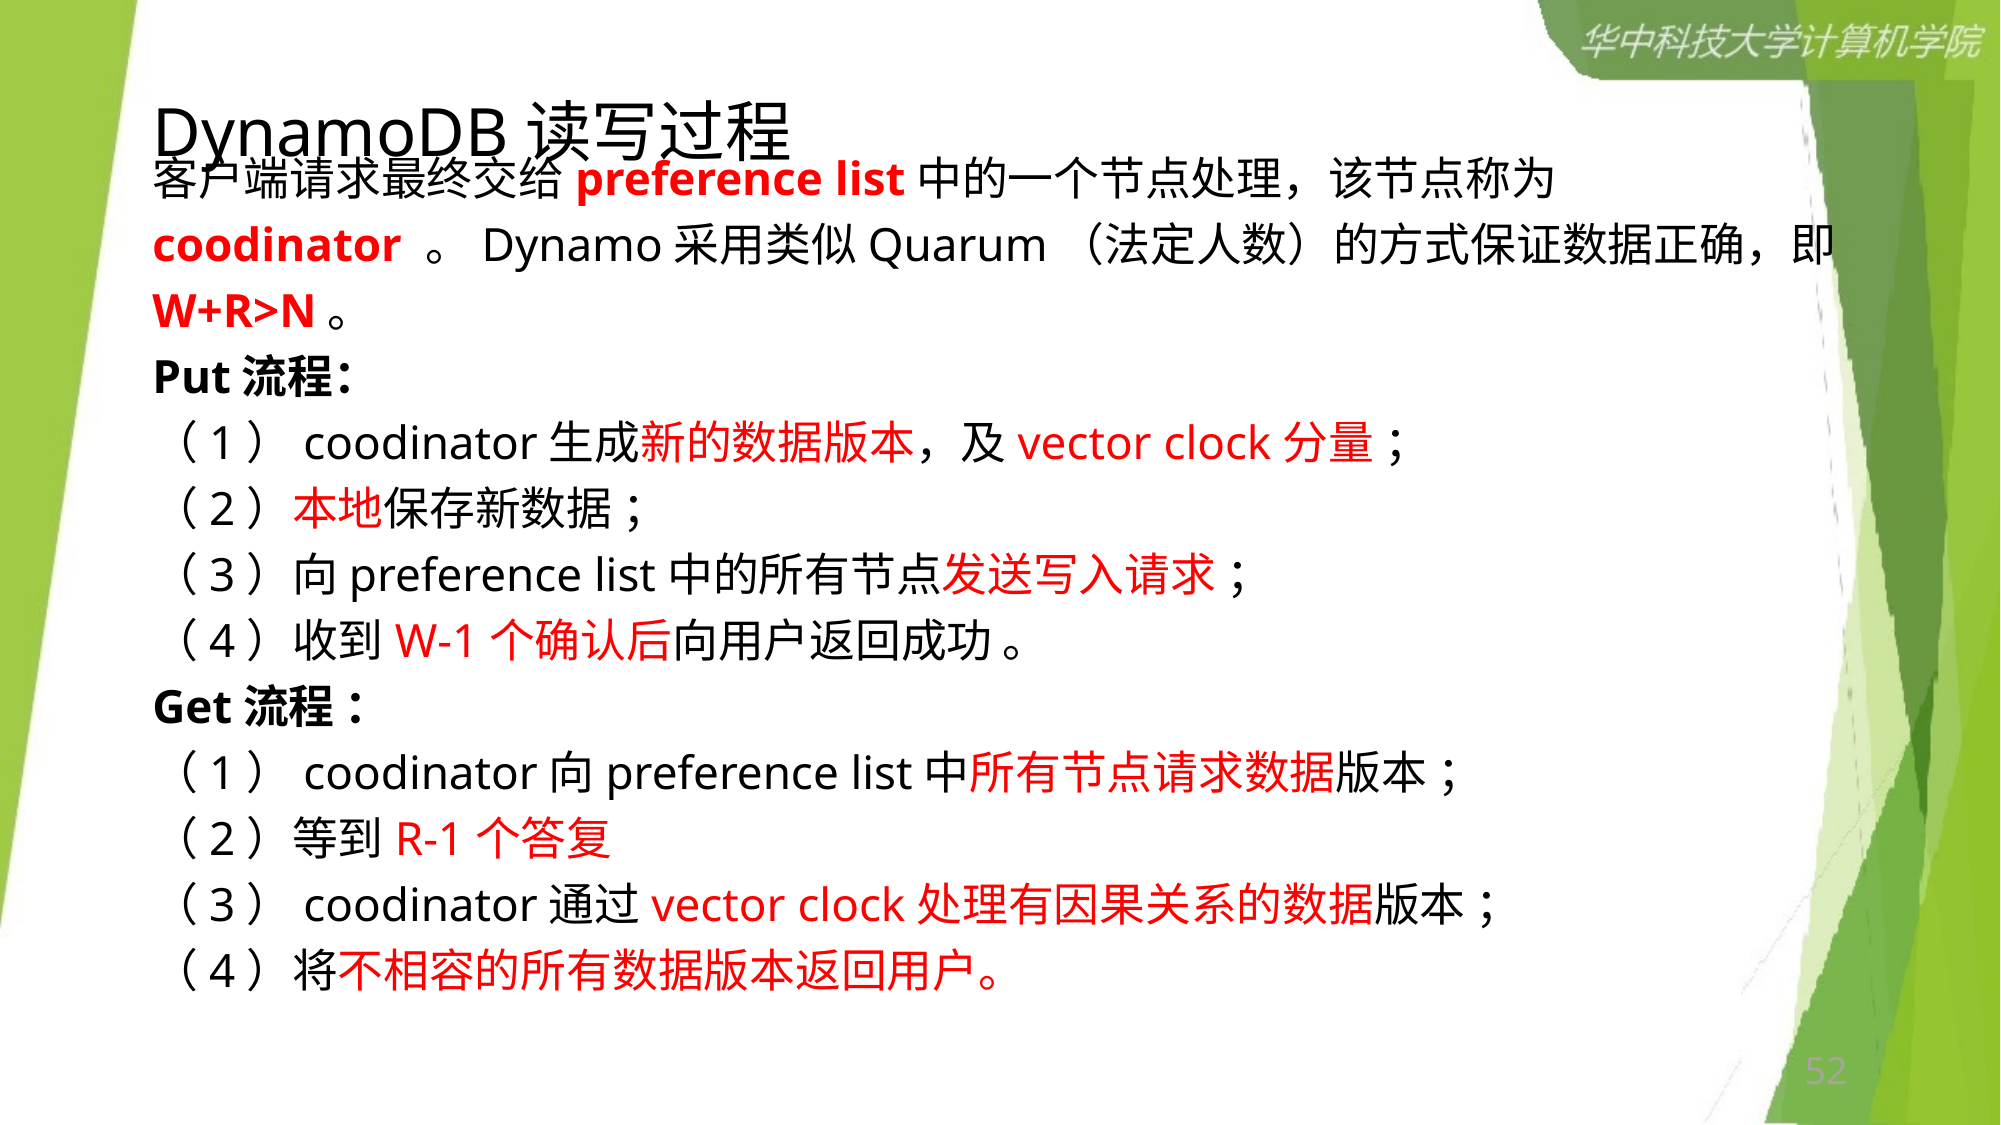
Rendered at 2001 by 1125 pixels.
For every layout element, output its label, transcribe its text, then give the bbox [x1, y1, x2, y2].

list 客户端请求最终交给preference list中的一个节点处理，该节点称为coodinator 。Dynamo采用类似Quarum（法定人数）的方式保证数据正确，即W+R>N。 Put流程： （1）coodinator生成新的数据版本，及vector clock分量 ； （2）本地保存新数据 ； （3）向preference list中的所有节点发送写入请求 ； （4）收到W-1个确认后向用户返回成功 。 Get流程 ： （1）coodinator向preference list中所有节点请求数据版本 ； （2）等到R-1个答复 （3）coodinator通过vector clock处理有因果关系的数据版本 ； （4）将不相容的所有数据版本返回用户。 [137, 131, 1863, 1005]
title DynamoDB读写过程 [137, 59, 1863, 131]
picture [0, 0, 2001, 1125]
slide_number 52 [1412, 1042, 1863, 1103]
